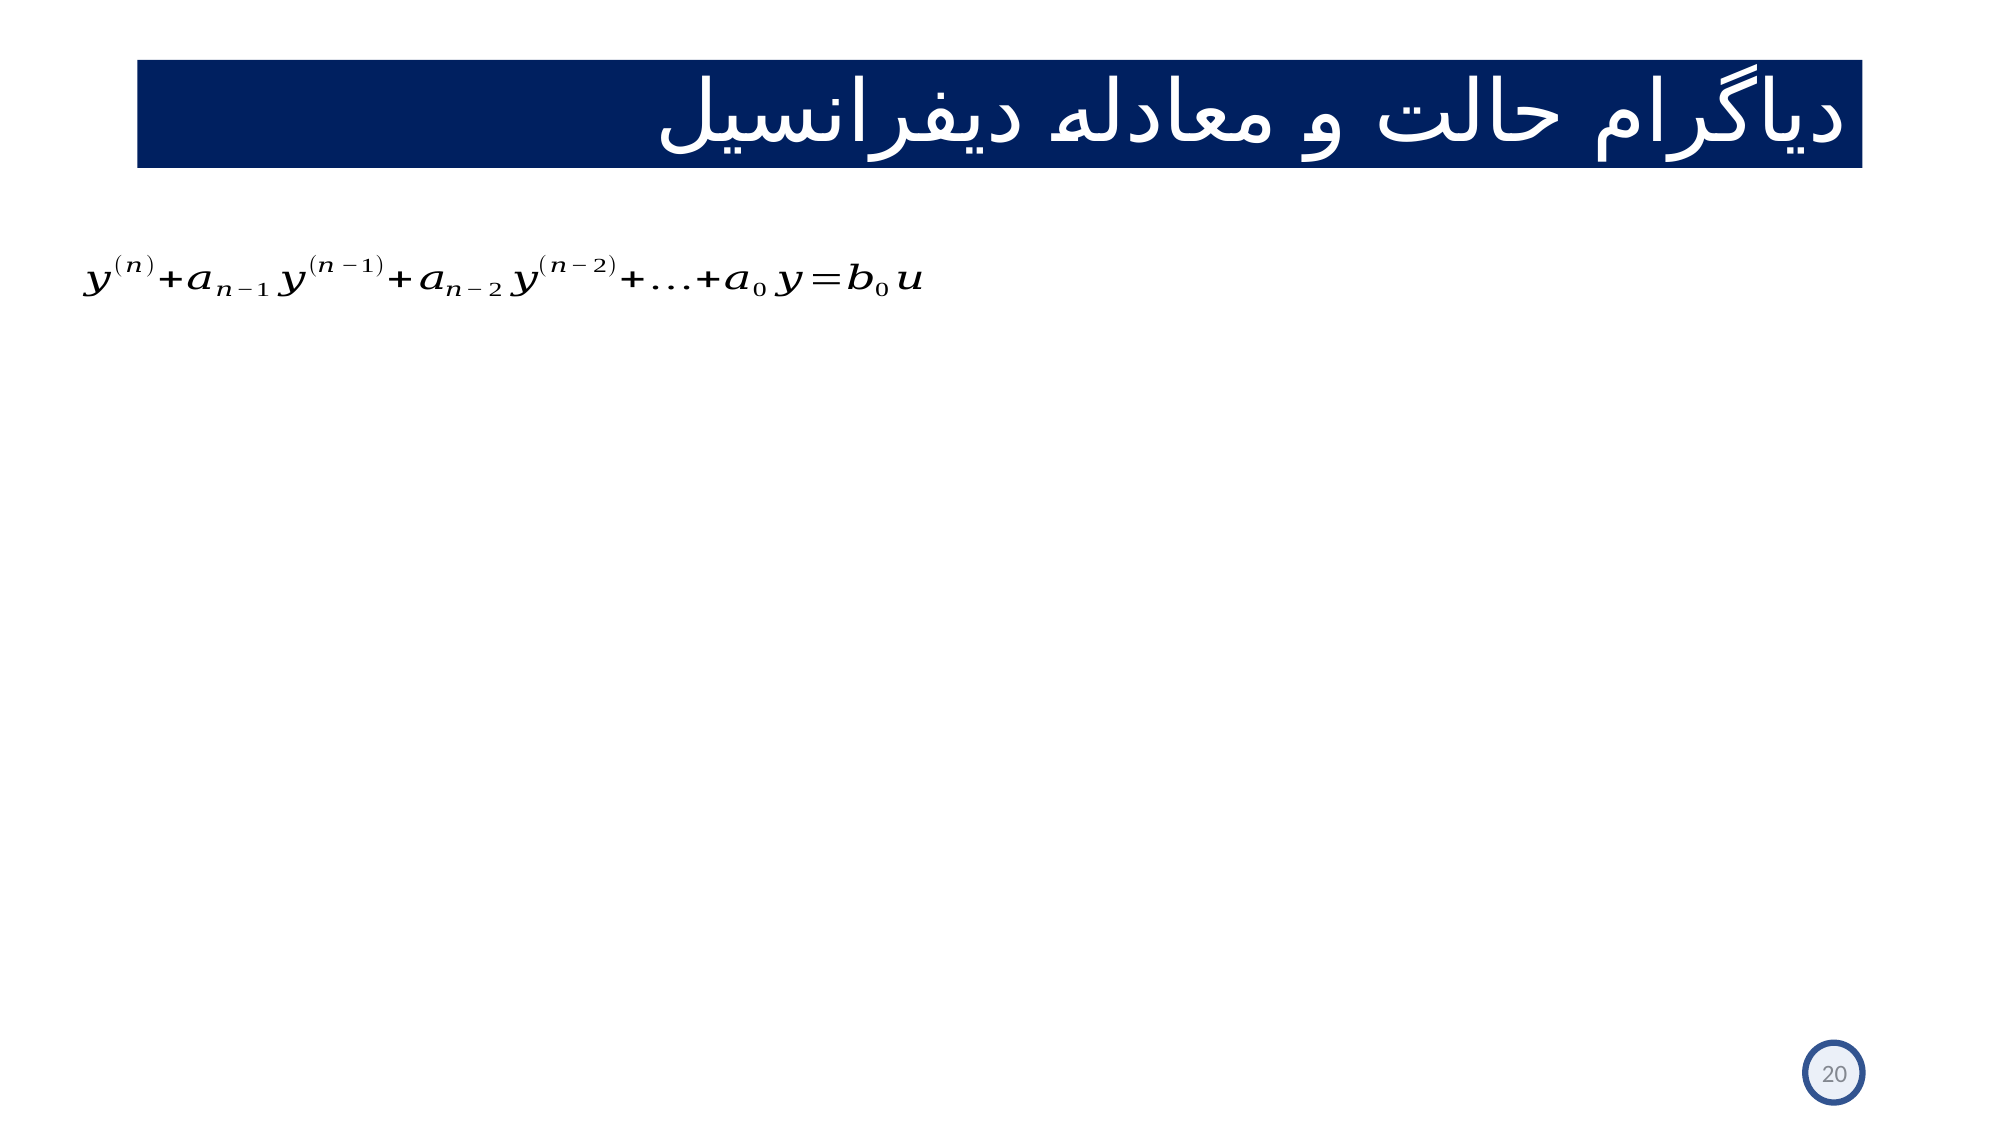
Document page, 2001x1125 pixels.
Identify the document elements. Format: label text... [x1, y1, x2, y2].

title دیاگرام حالت و معادله دیفرانسیل [137, 59, 1863, 168]
slide_number 20 [1412, 1042, 1863, 1103]
